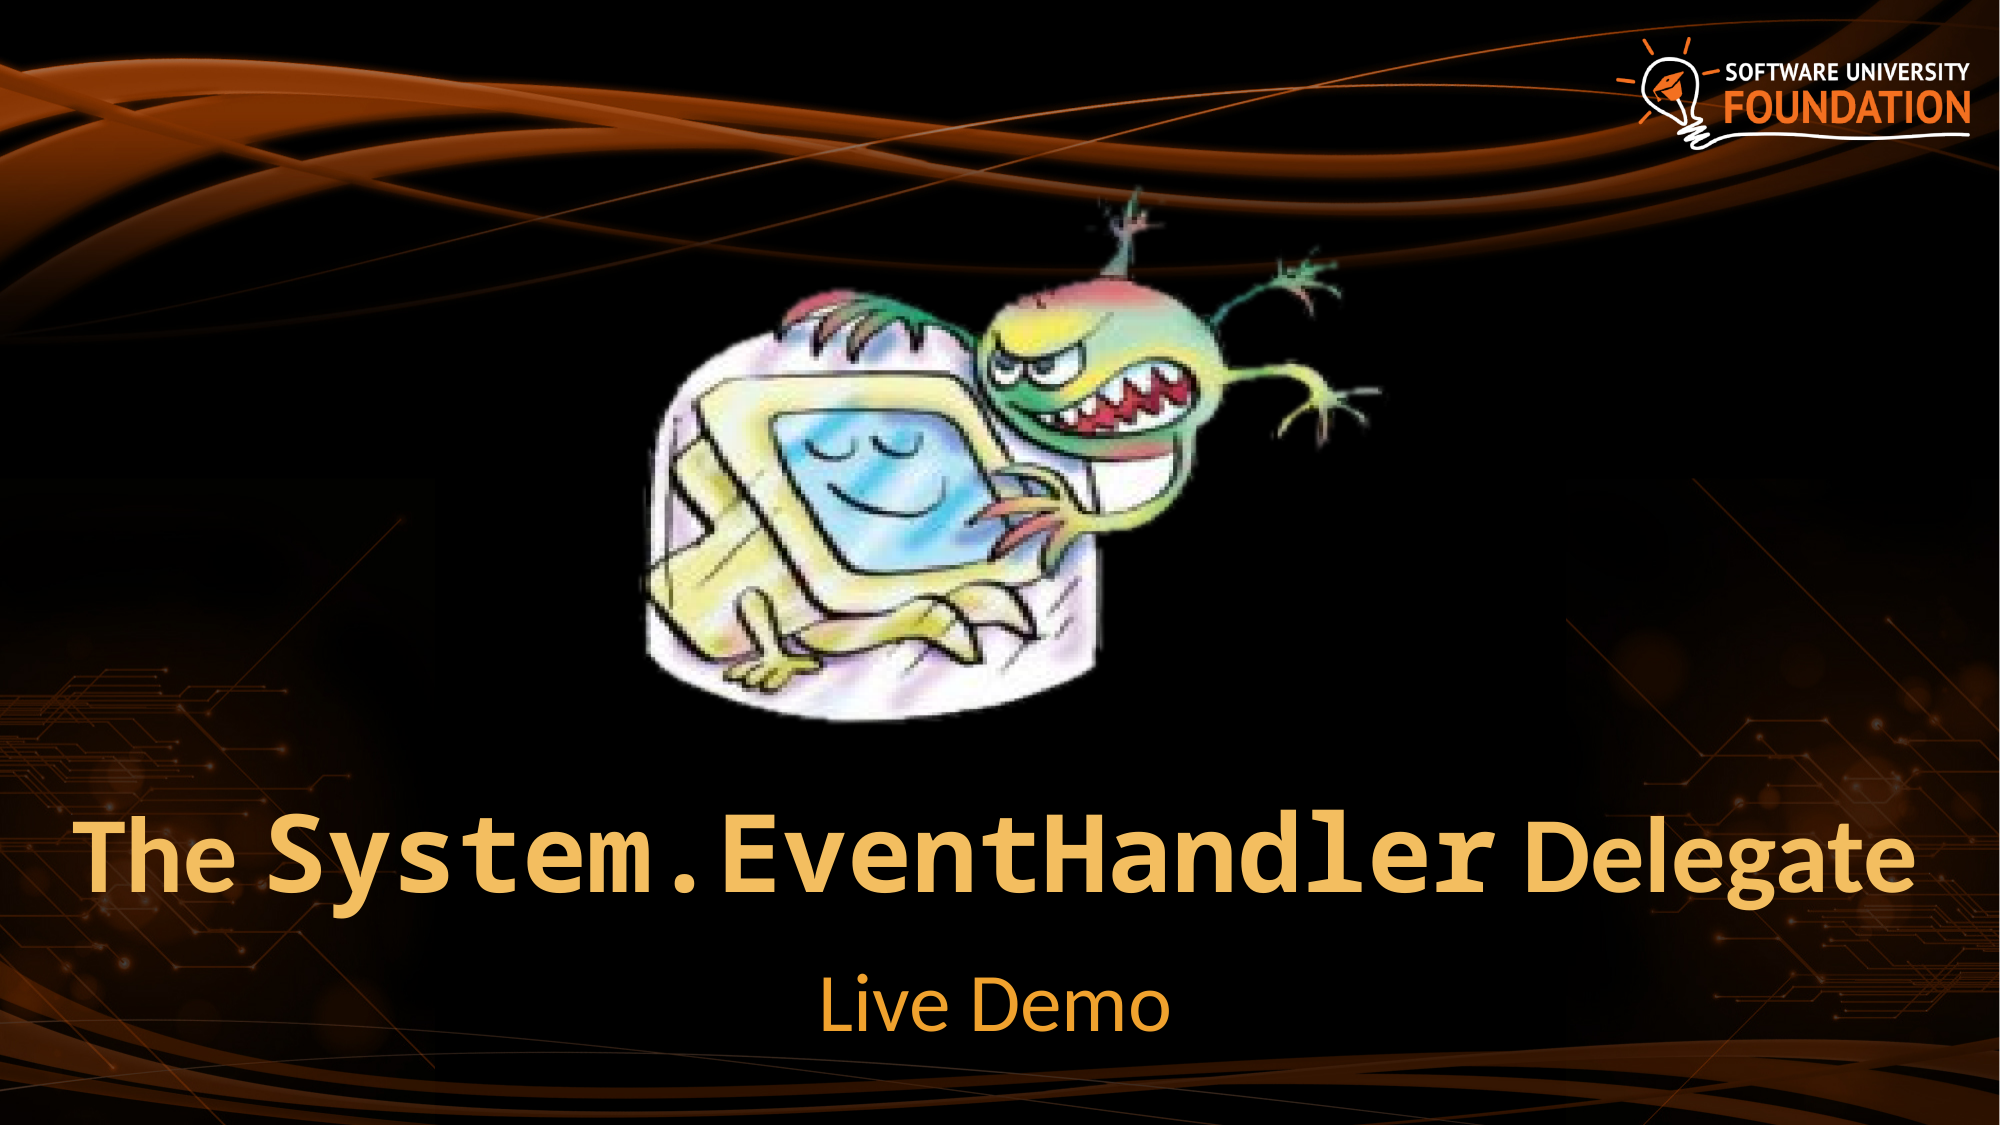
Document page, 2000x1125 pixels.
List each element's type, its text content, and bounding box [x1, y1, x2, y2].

picture [0, 0, 2000, 1125]
title The System.EventHandler Delegate [41, 792, 1950, 923]
list Live Demo [262, 937, 1729, 1052]
